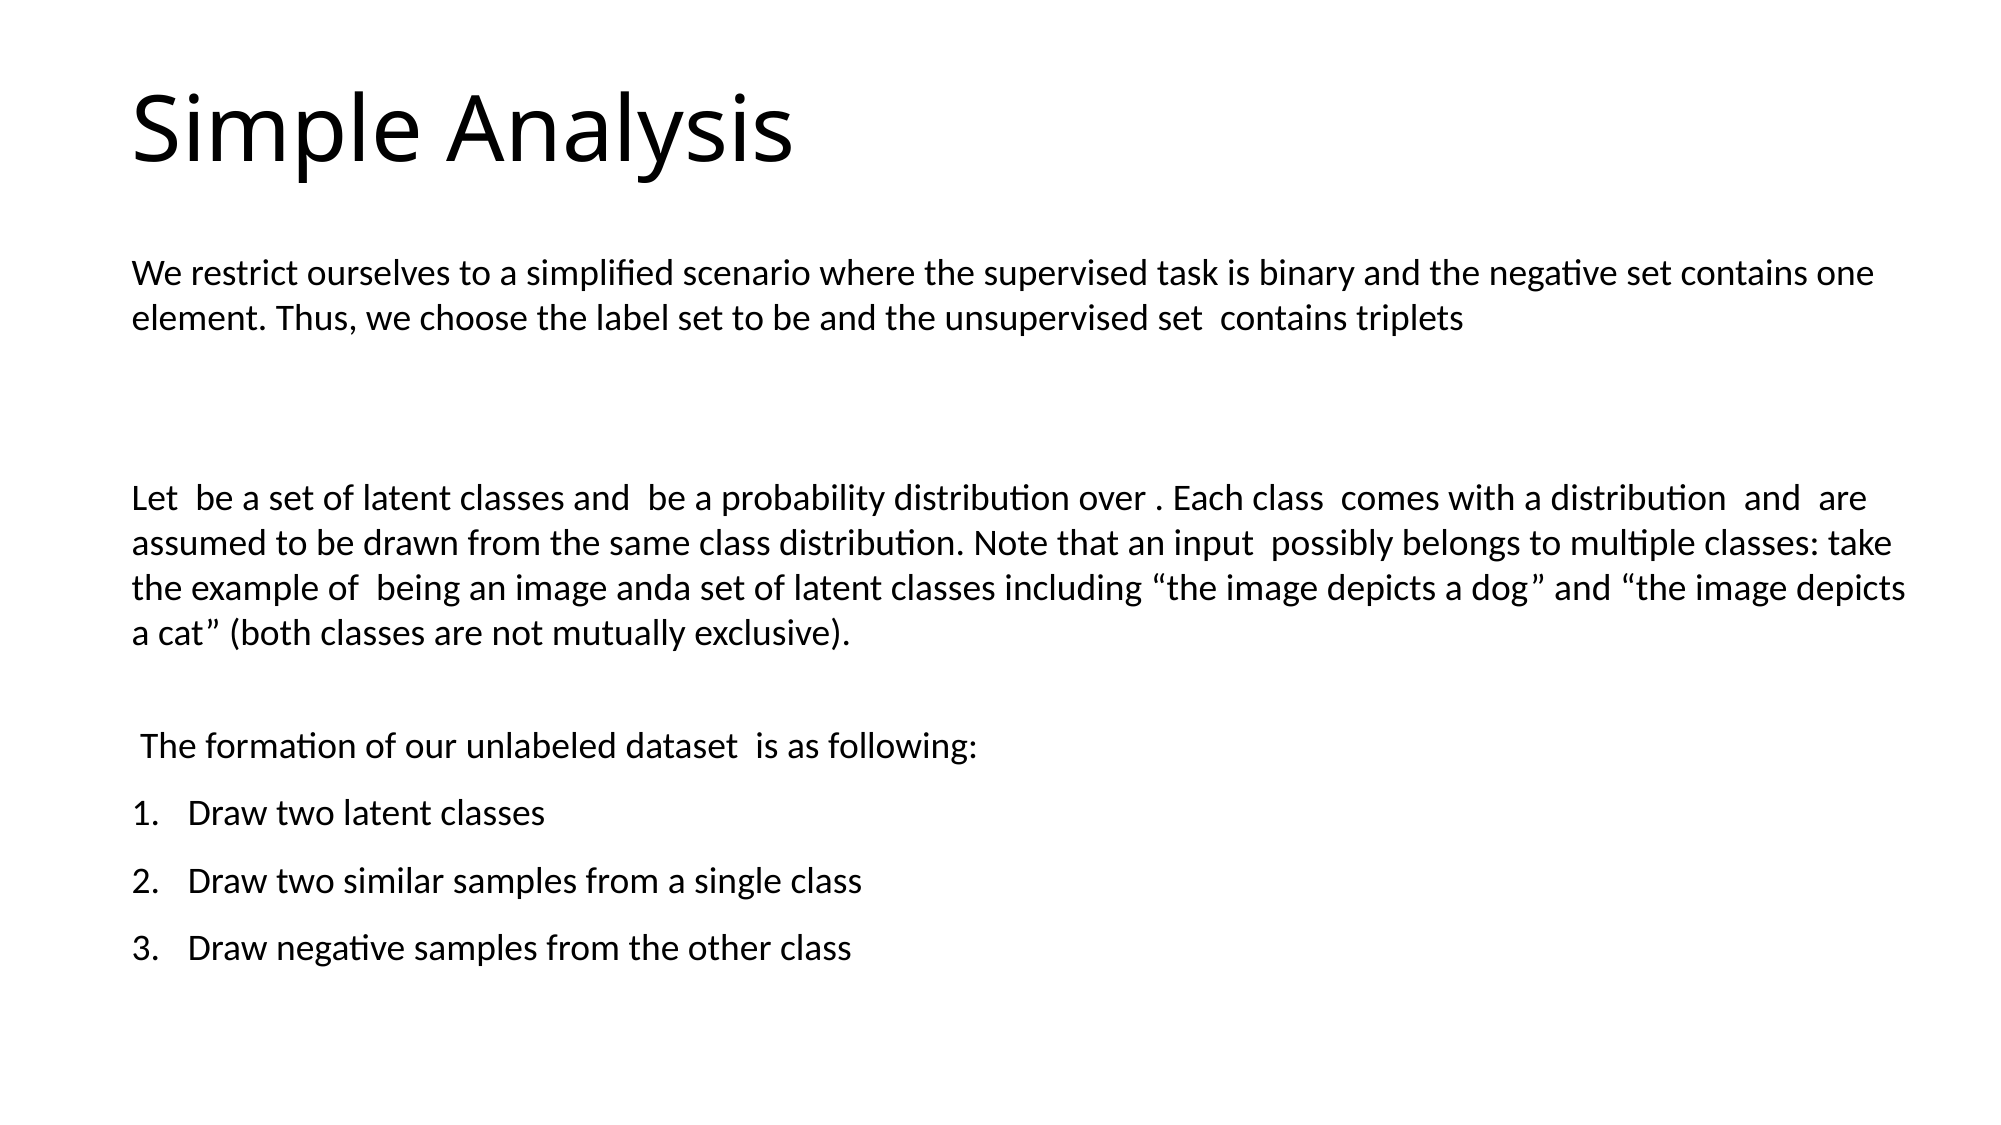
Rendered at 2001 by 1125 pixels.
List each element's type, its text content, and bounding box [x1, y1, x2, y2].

title Simple Analysis [116, 23, 1842, 241]
